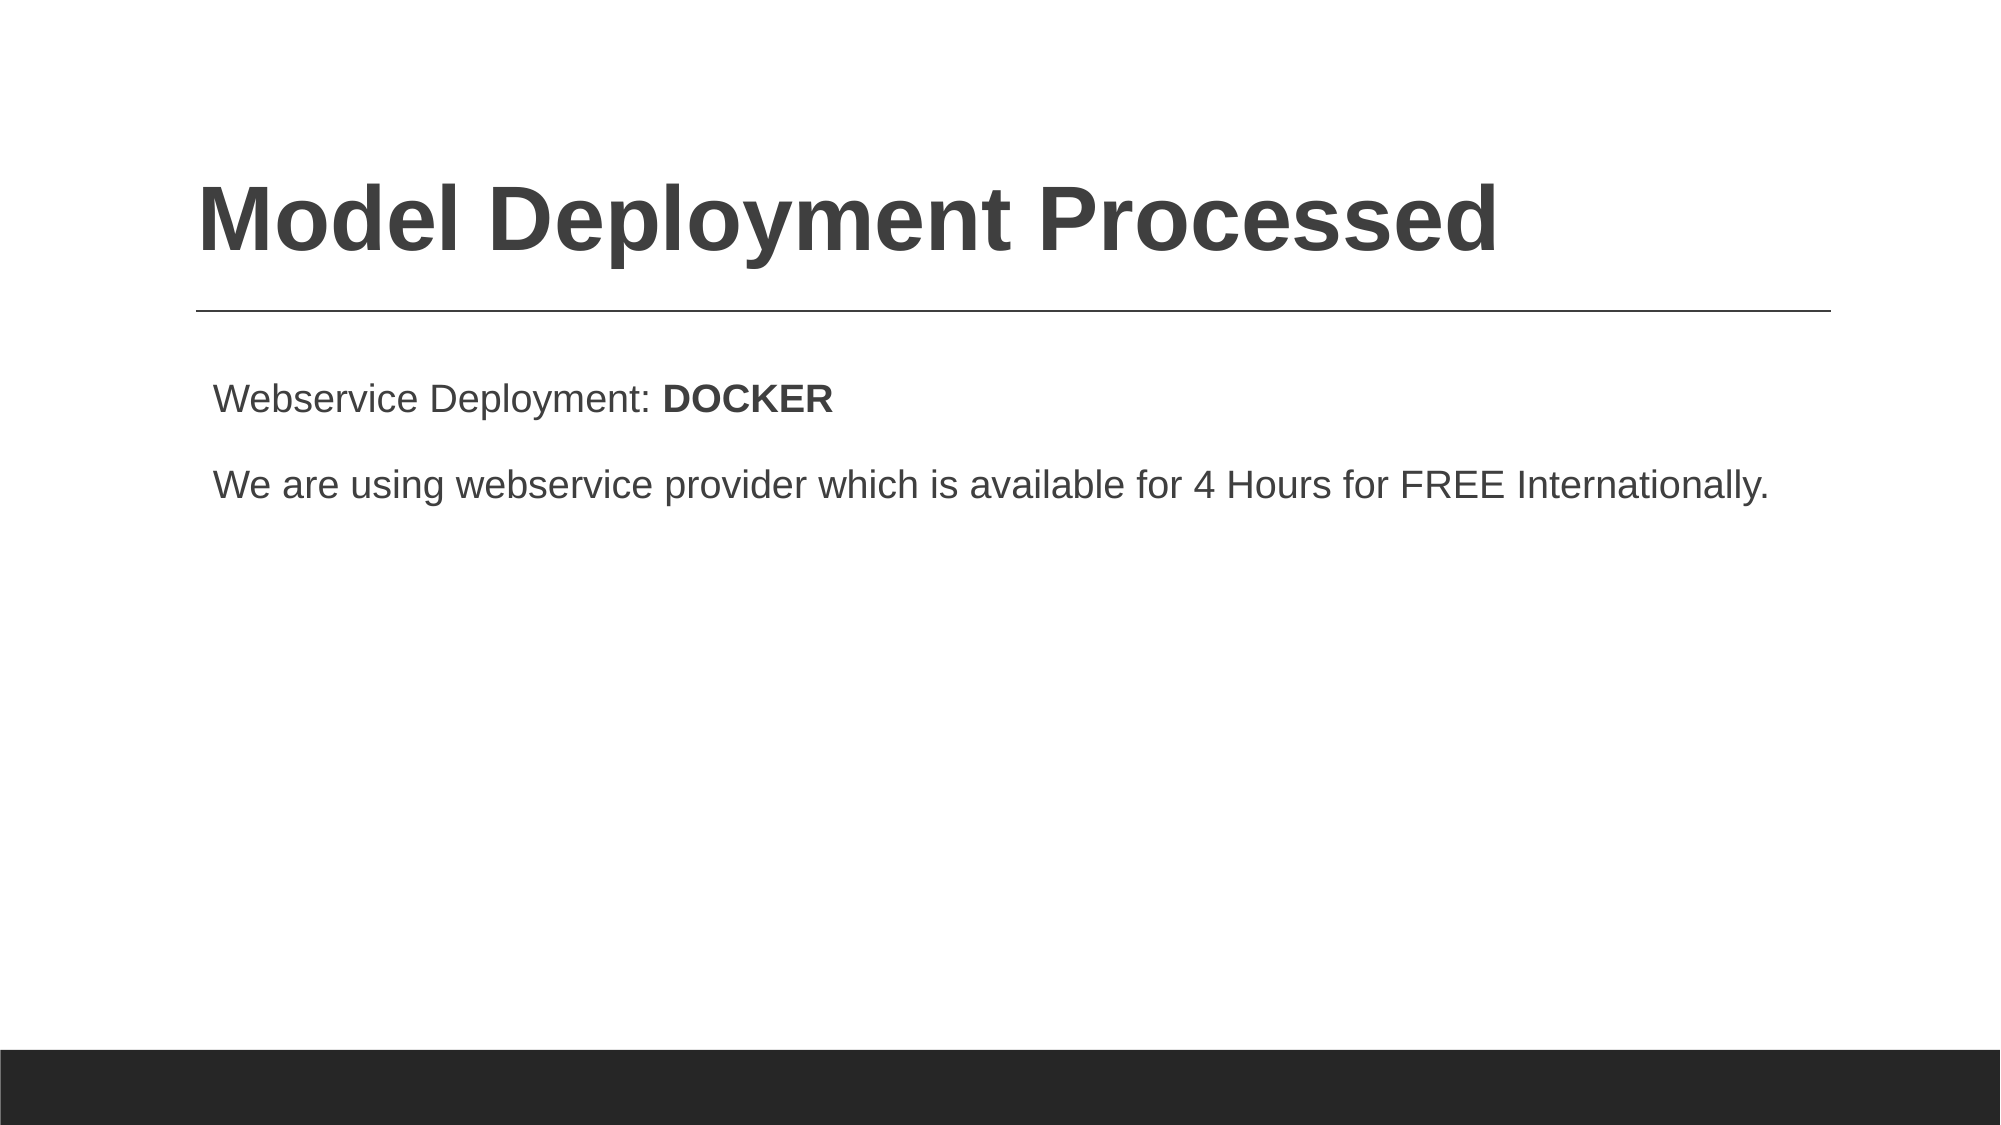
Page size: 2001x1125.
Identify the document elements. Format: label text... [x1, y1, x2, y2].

list Webservice Deployment: DOCKER We are using webservice provider which is available for 4 Hours for FREE Internationally. [180, 345, 1830, 963]
title Model Deployment Processed [180, 47, 1830, 285]
